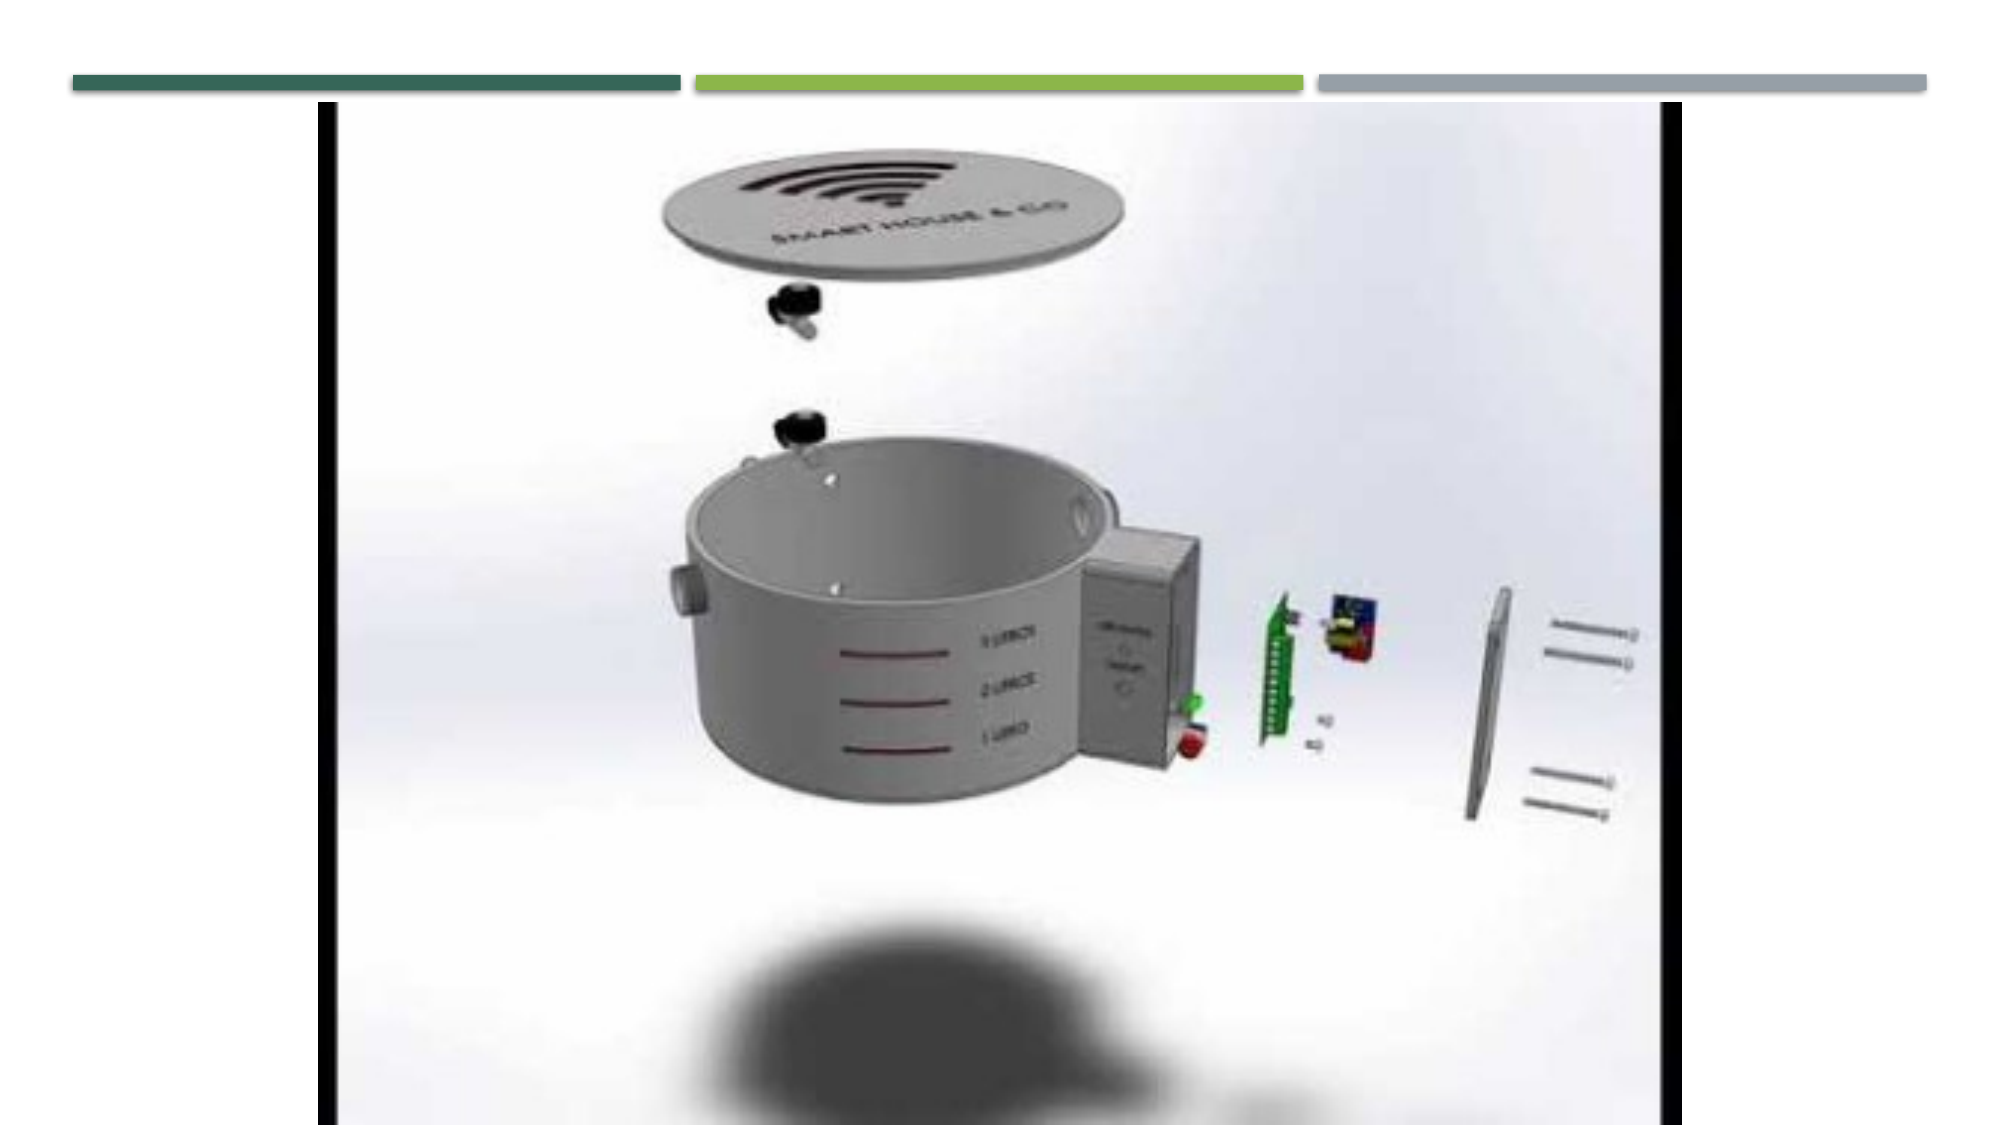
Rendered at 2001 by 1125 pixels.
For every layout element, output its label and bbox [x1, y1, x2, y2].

text_box [316, 101, 1684, 1125]
